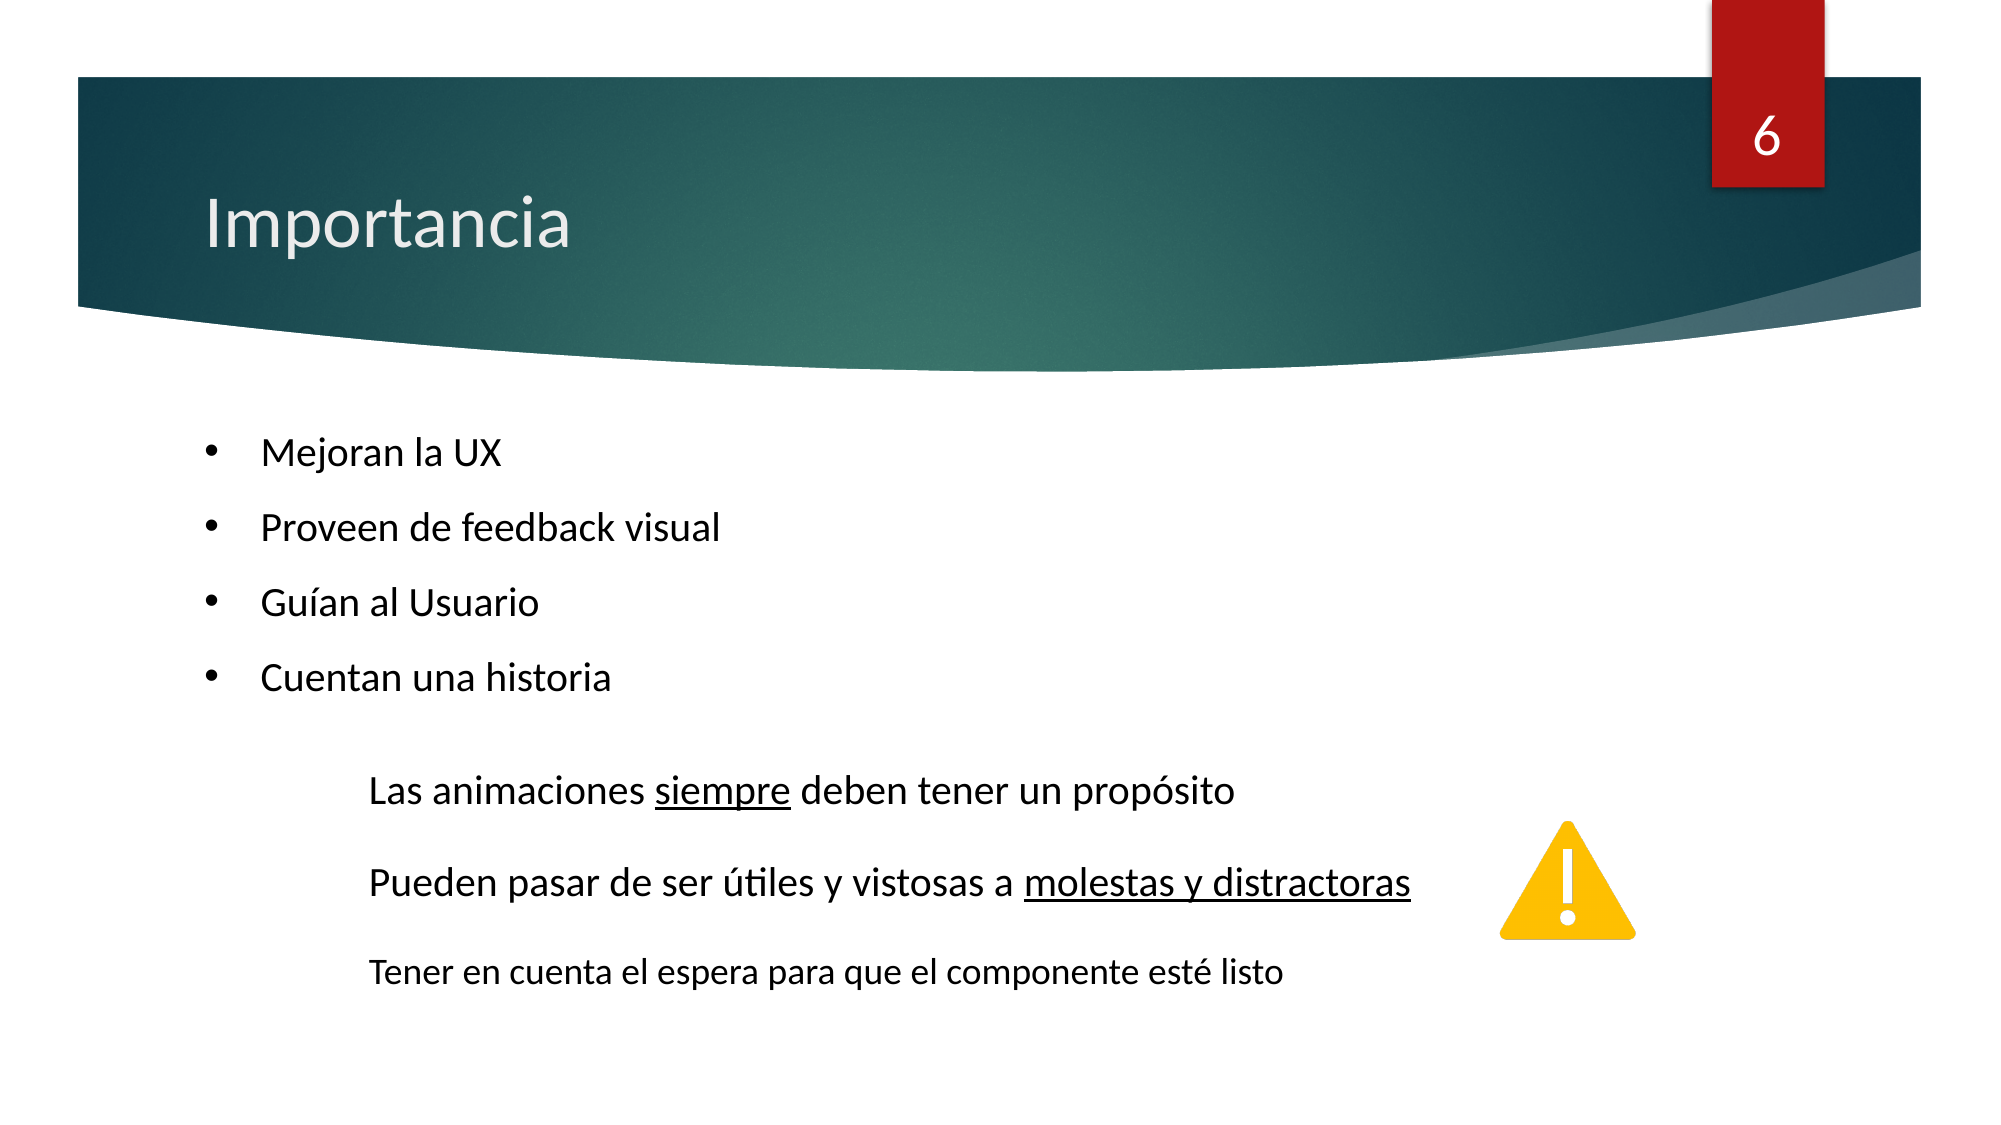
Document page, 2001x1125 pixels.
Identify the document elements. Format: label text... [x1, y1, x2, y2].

title Importancia [189, 159, 1638, 276]
text_box Mejoran la UX Proveen de feedback visual Guían al Usuario Cuentan una historia [189, 392, 1762, 778]
picture [79, 78, 1920, 371]
text_box Tener en cuenta el espera para que el componente esté listo [353, 964, 1437, 1000]
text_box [353, 754, 1644, 956]
slide_number 6 [1698, 48, 1836, 175]
